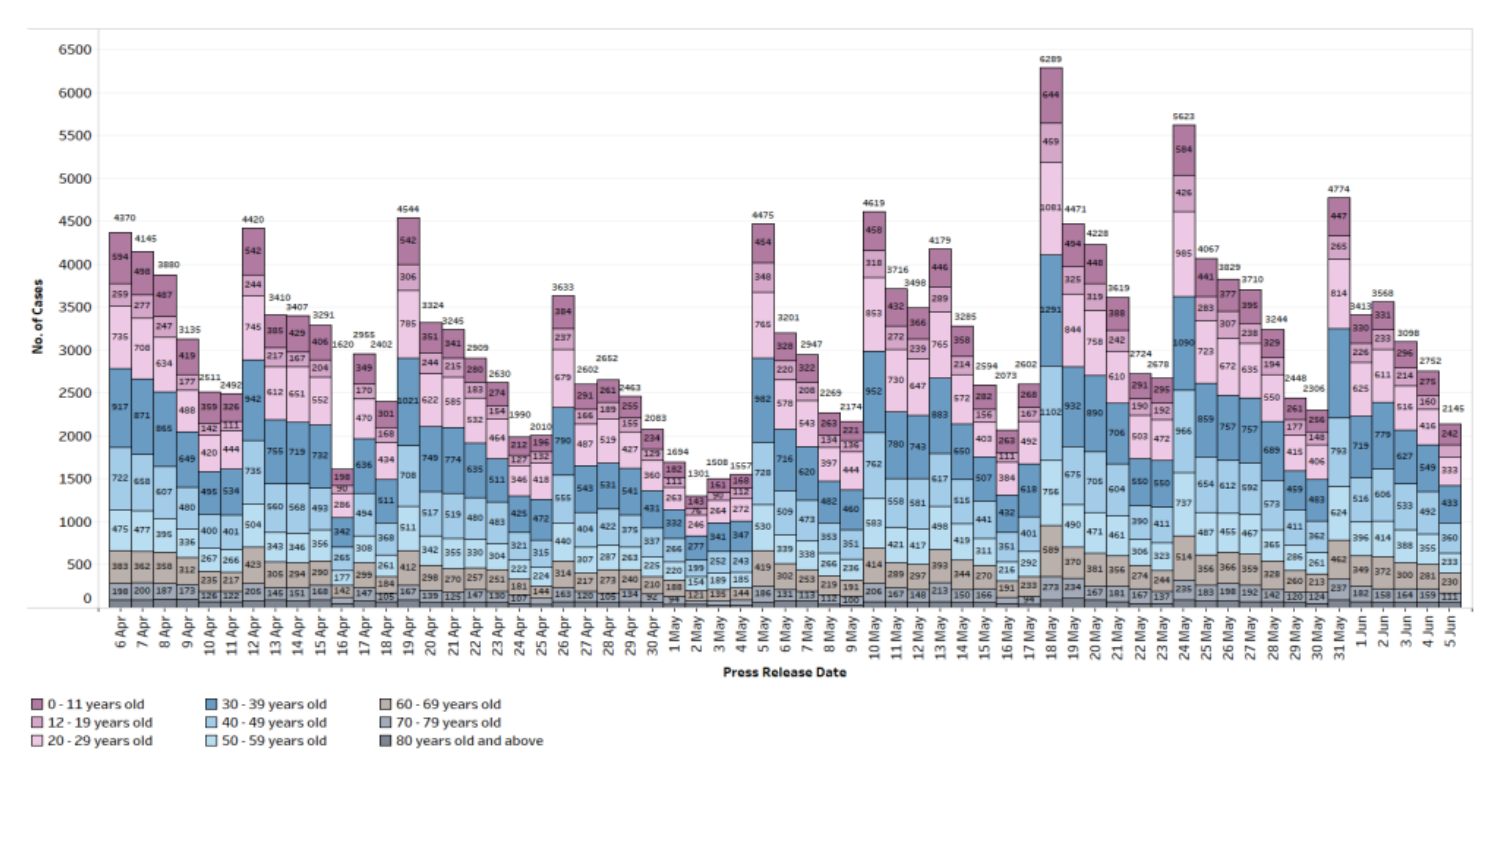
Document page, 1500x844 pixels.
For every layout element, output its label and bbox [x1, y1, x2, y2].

picture [24, 24, 1476, 772]
